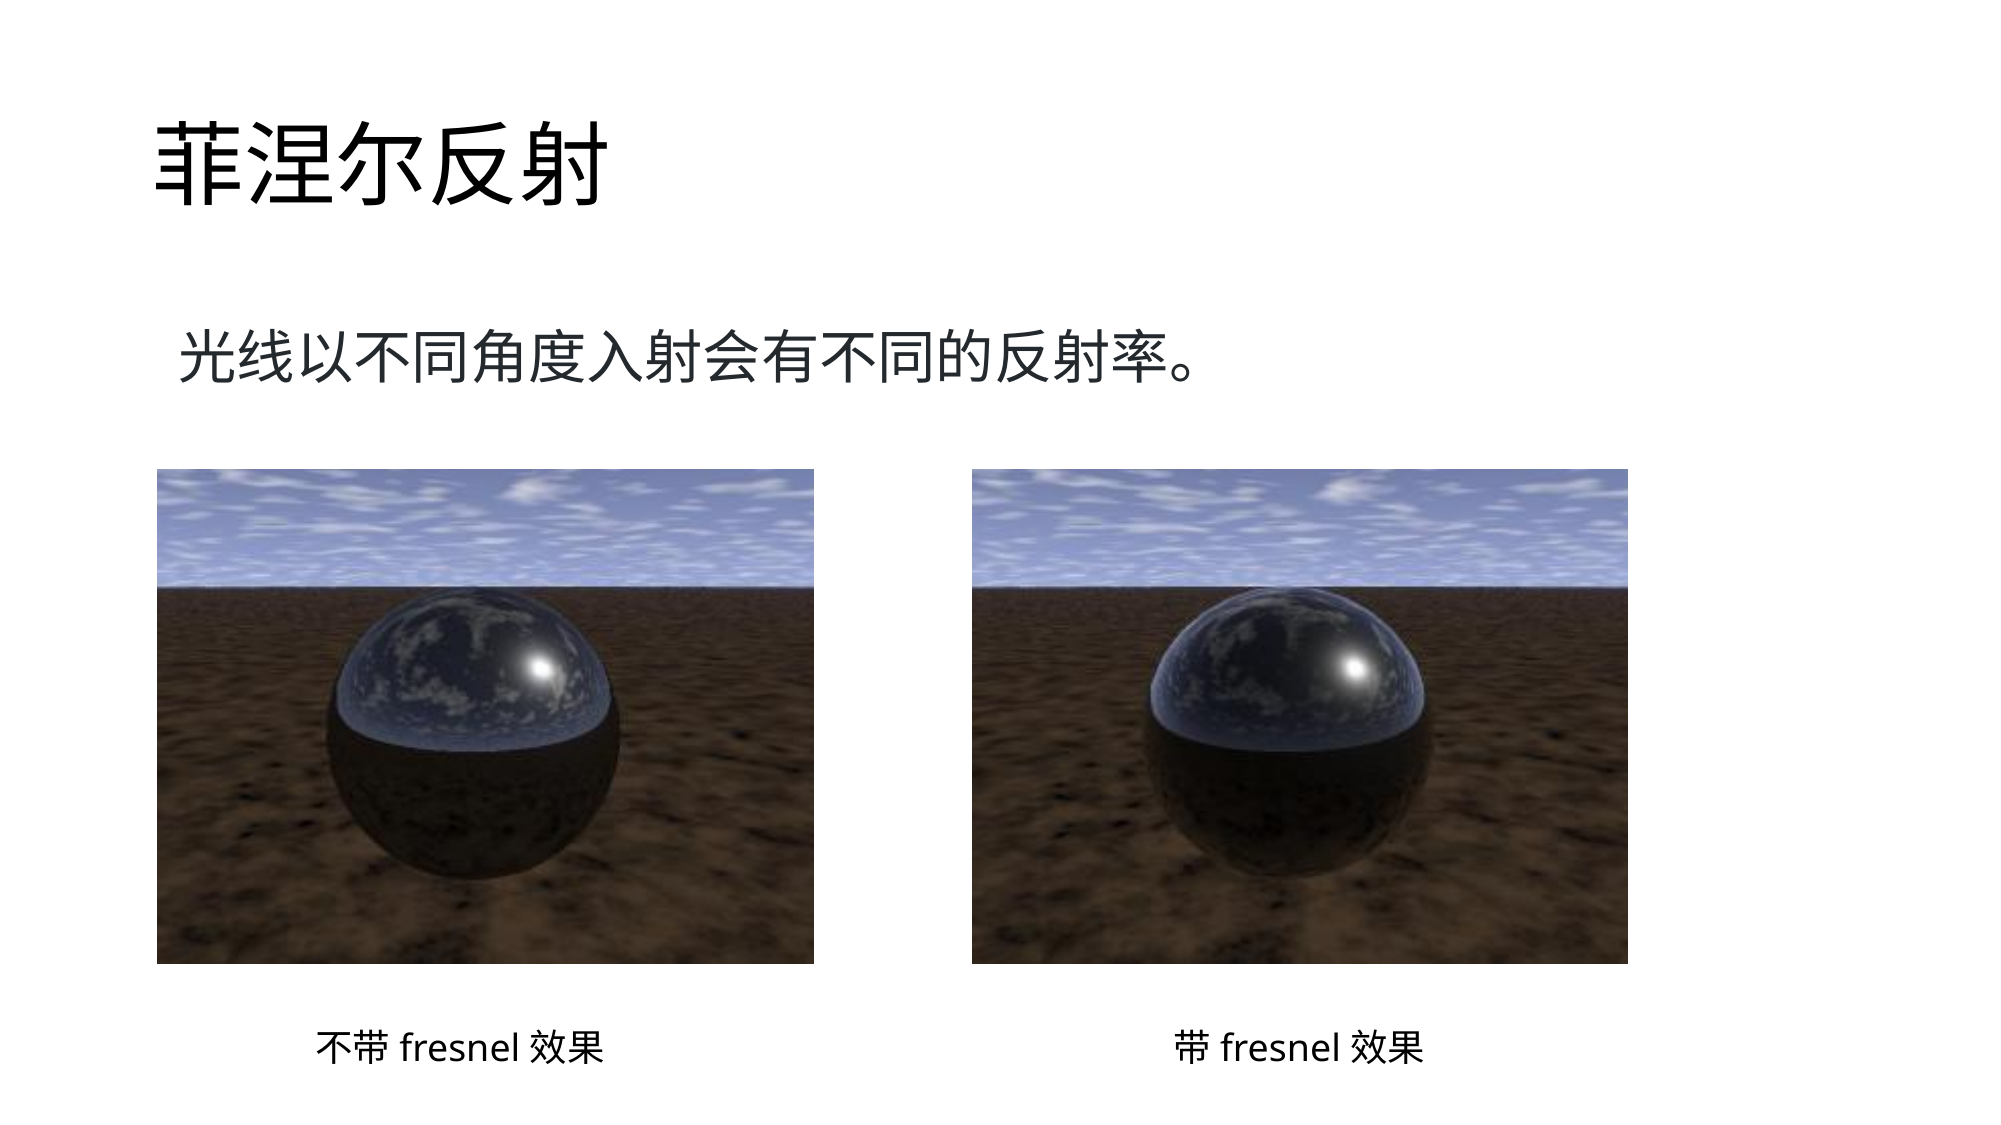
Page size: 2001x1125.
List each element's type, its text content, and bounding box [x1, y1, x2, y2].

text_box 光线以不同角度入射会有不同的反射率。 [164, 312, 1243, 398]
picture [971, 469, 1628, 964]
picture [157, 469, 814, 964]
text_box 不带fresnel效果 [300, 1017, 671, 1077]
title 菲涅尔反射 [137, 59, 1863, 278]
text_box 带fresnel效果 [1158, 1017, 1481, 1077]
